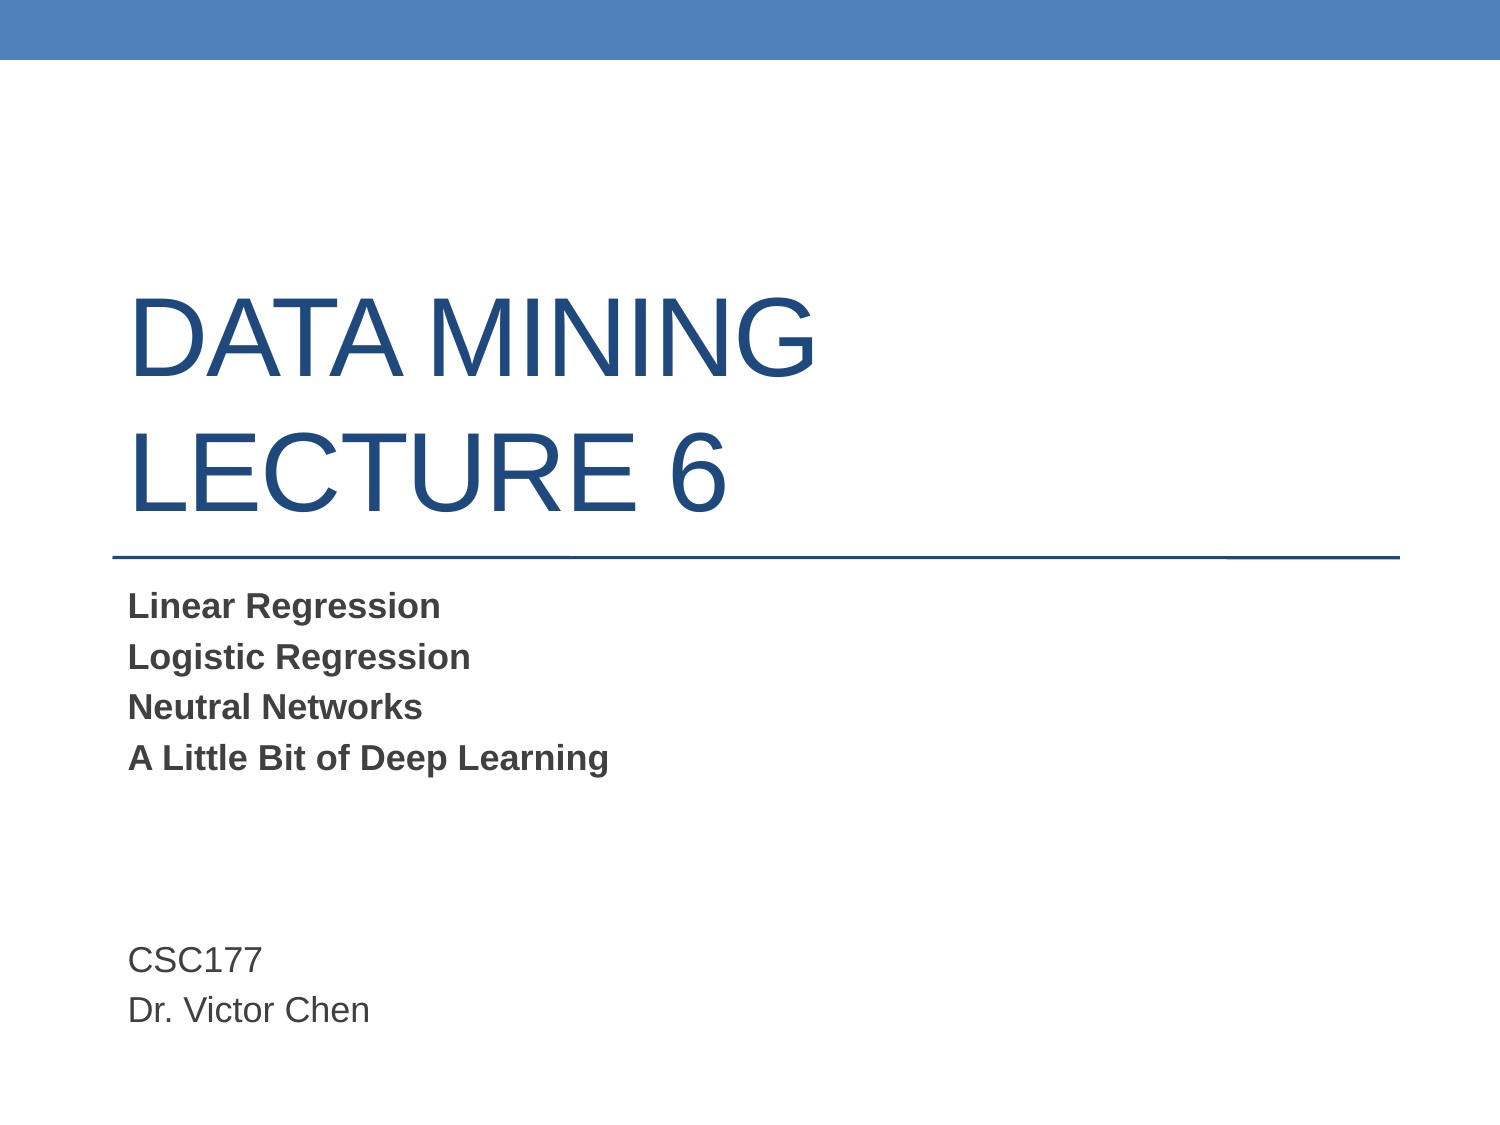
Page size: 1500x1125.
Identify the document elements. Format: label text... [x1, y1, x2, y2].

subtitle Linear Regression Logistic Regression Neutral Networks A Little Bit of Deep Learning CSC177 Dr. Victor Chen [112, 575, 1400, 1038]
title DATA MINING LECTURE 6 [112, 224, 1400, 542]
